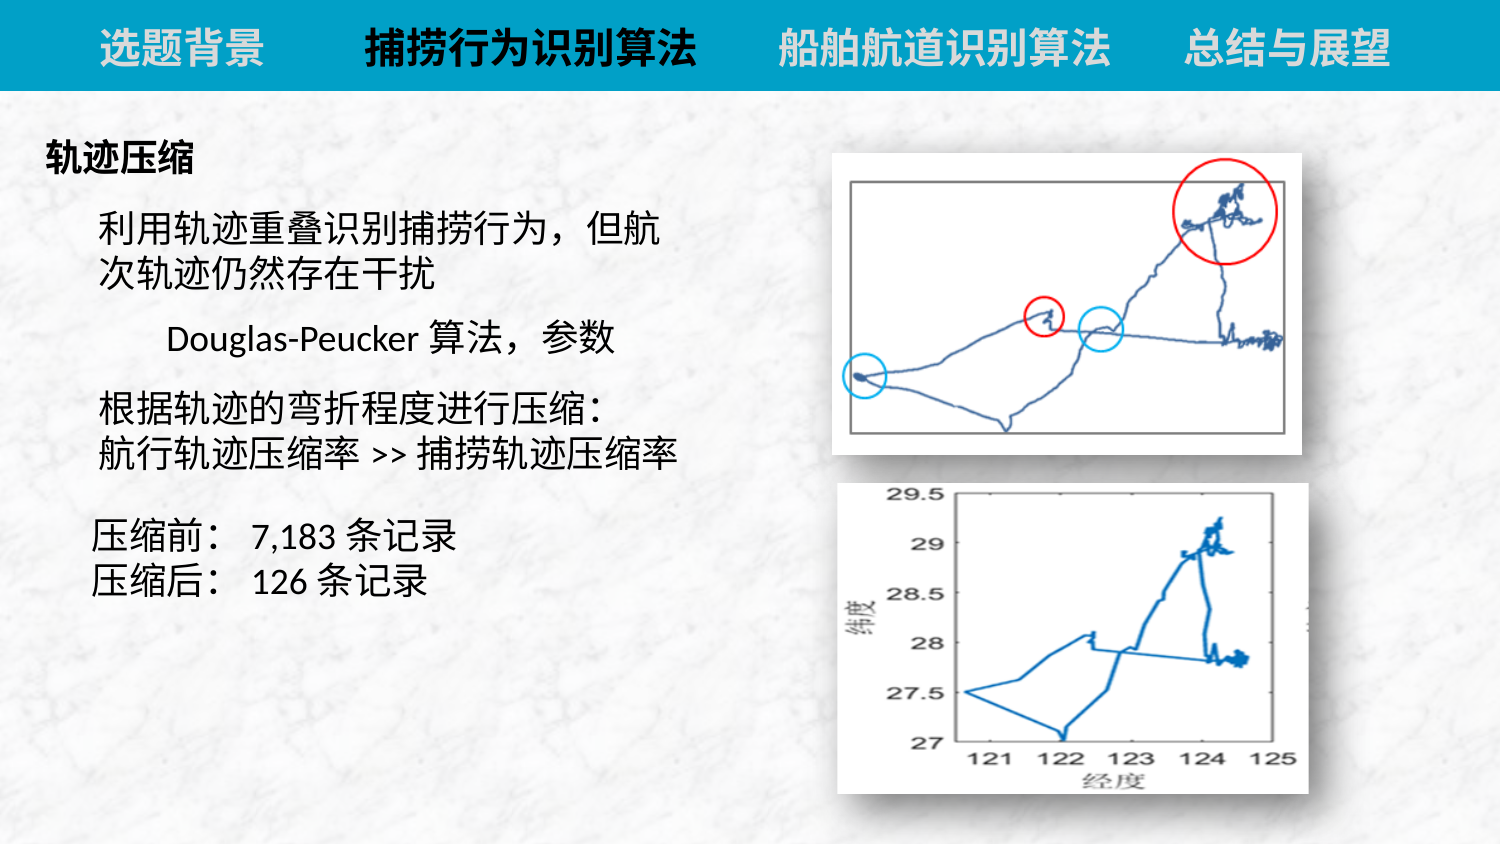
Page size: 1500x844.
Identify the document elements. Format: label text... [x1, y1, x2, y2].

text_box 轨迹压缩 [30, 126, 211, 187]
picture [837, 482, 1309, 794]
text_box 利用轨迹重叠识别捕捞行为，但航次轨迹仍然存在干扰 [83, 198, 696, 303]
text_box 压缩前：7,183条记录 压缩后：126条记录 [77, 504, 473, 610]
text_box 总结与展望 [1169, 13, 1408, 79]
text_box 选题背景 [84, 13, 282, 79]
text_box [0, 0, 1500, 91]
text_box 船舶航道识别算法 [763, 13, 1128, 79]
text_box 捕捞行为识别算法 [349, 13, 714, 79]
text_box 根据轨迹的弯折程度进行压缩： 航行轨迹压缩率>>捕捞轨迹压缩率 [83, 377, 739, 483]
picture [832, 153, 1302, 455]
